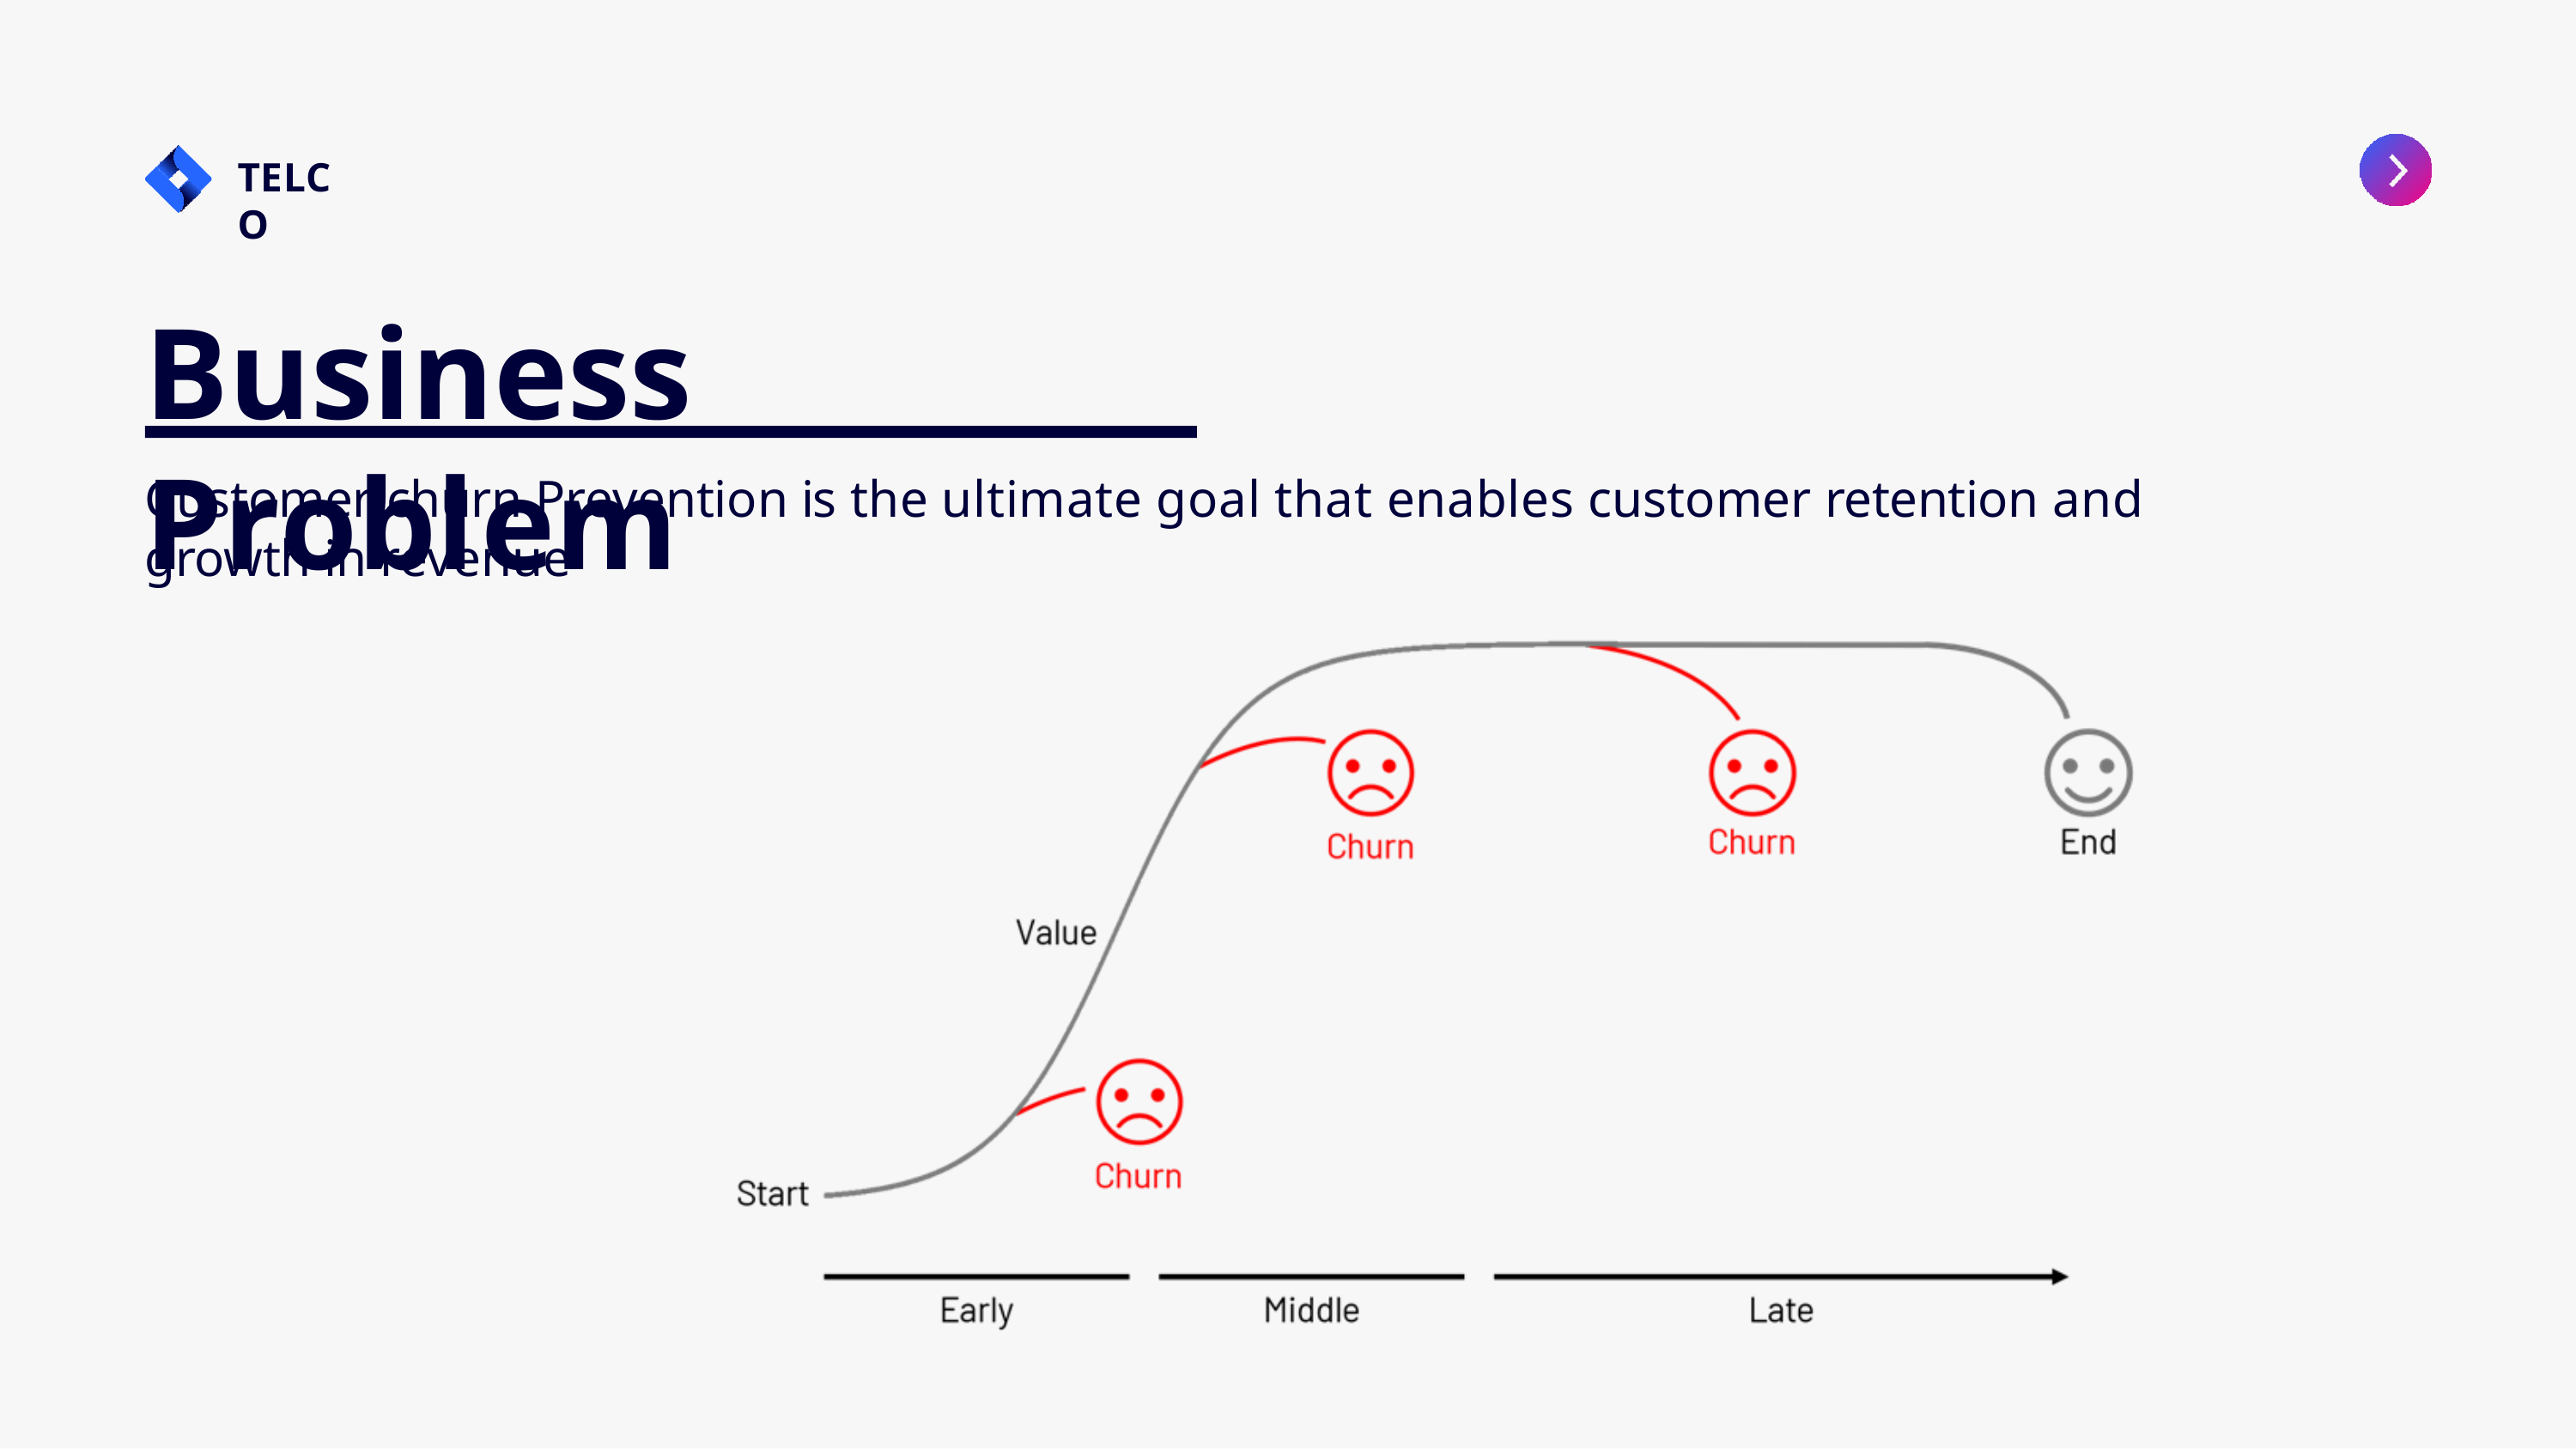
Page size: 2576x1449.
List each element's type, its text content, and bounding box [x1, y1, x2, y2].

text_box Business Problem [143, 586, 713, 595]
picture [716, 580, 2145, 1350]
text_box Business Problem [143, 292, 1199, 463]
text_box TELCO [235, 150, 361, 247]
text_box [2360, 134, 2432, 206]
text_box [144, 144, 212, 214]
text_box Customer churn Prevention is the ultimate goal that enables customer retention and growth in revenue [143, 463, 2166, 586]
